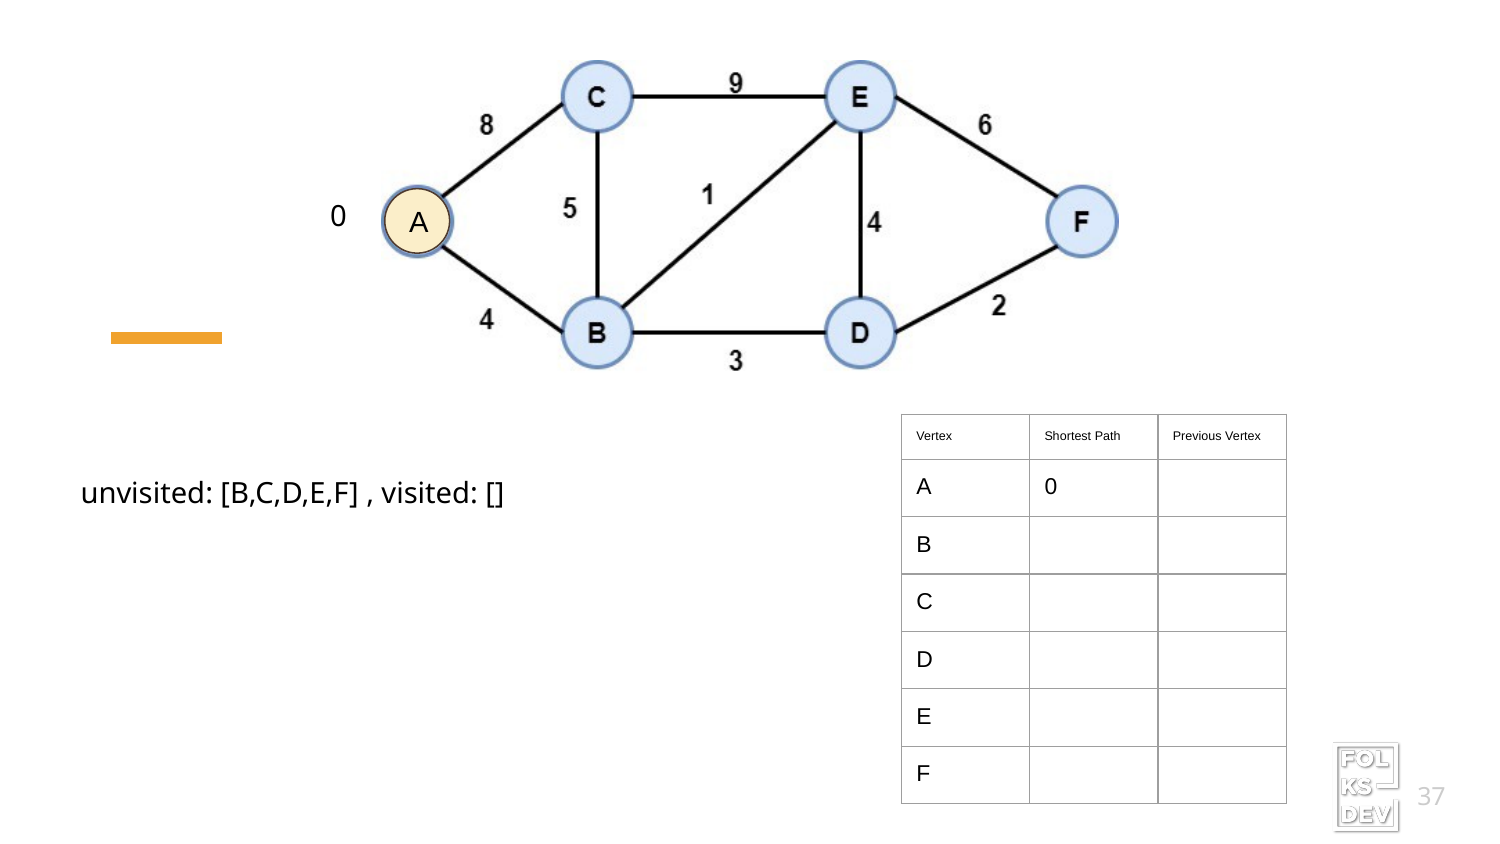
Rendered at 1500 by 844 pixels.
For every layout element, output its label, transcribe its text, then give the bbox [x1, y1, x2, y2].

table_cell C [902, 575, 1029, 631]
table_header Previous Vertex [1159, 415, 1286, 459]
table_cell [1159, 689, 1286, 746]
table_cell [1030, 632, 1157, 688]
table_cell [1159, 575, 1286, 631]
table_cell [1159, 747, 1286, 803]
table_header Shortest Path [1030, 415, 1157, 459]
picture [380, 60, 1119, 382]
table_cell [1030, 575, 1157, 631]
table_cell A [902, 460, 1029, 516]
slide_number 37 [1402, 764, 1493, 830]
table_cell [1159, 460, 1286, 516]
text_box 0 [315, 182, 367, 248]
picture [1303, 724, 1428, 844]
table_cell [1159, 632, 1286, 688]
text_box unvisited: [B,C,D,E,F] , visited: [] [65, 459, 713, 525]
table_cell [1159, 517, 1286, 573]
table_header Vertex [902, 415, 1029, 459]
table_cell 0 [1030, 460, 1157, 516]
table_cell B [902, 517, 1029, 573]
table_cell F [902, 747, 1029, 803]
table_cell [1030, 747, 1157, 803]
table_cell E [902, 689, 1029, 746]
table_cell [1030, 517, 1157, 573]
table_cell [1030, 689, 1157, 746]
table_cell D [902, 632, 1029, 688]
